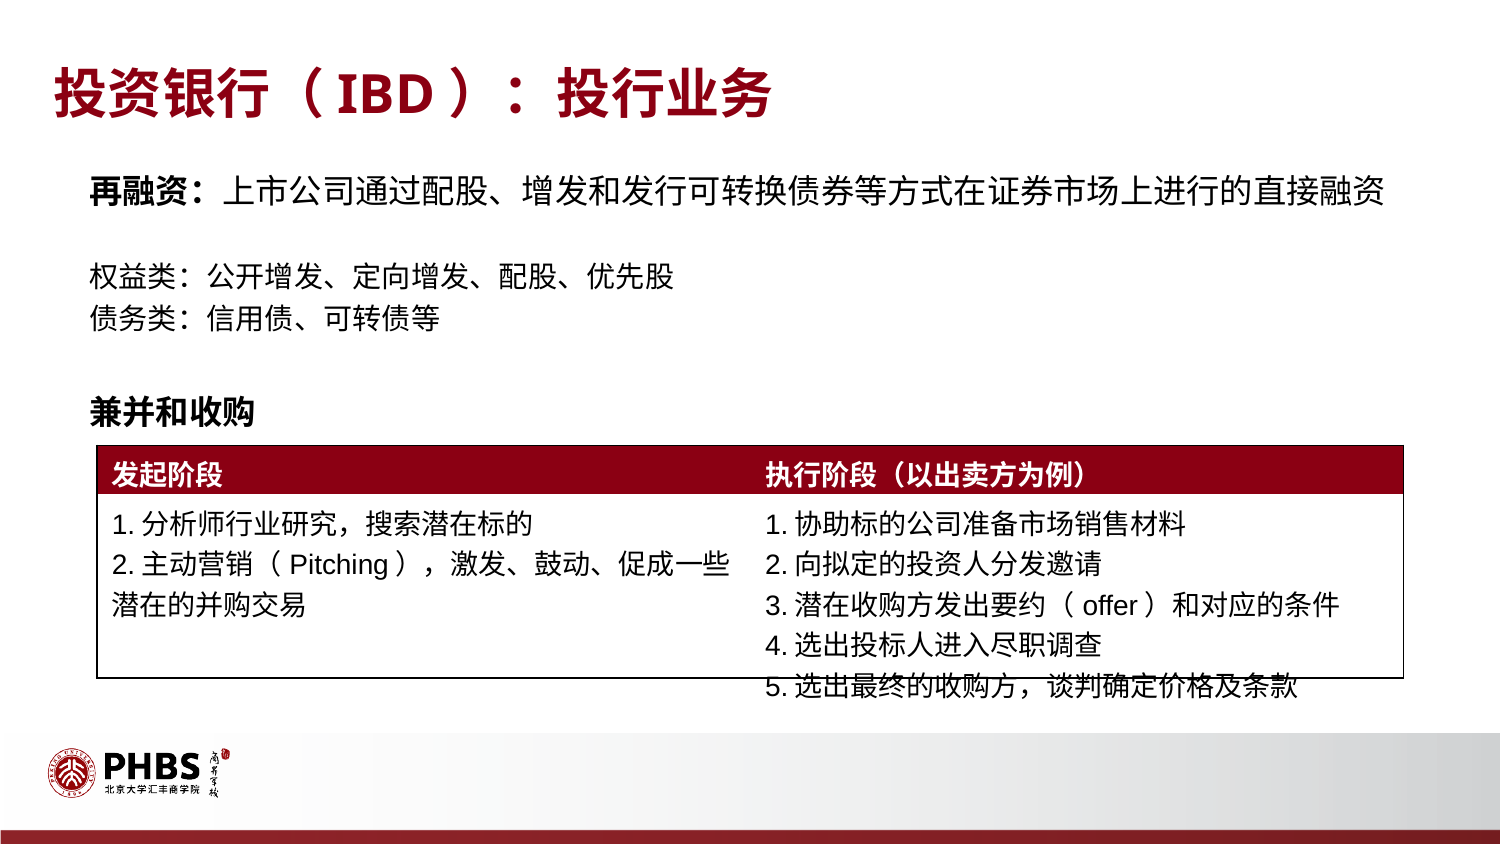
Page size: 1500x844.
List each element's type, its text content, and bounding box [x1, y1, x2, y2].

table_header 执行阶段（以出卖方为例） [750, 446, 1403, 494]
table_header 发起阶段 [98, 446, 750, 494]
table_cell 1.协助标的公司准备市场销售材料 2.向拟定的投资人分发邀请 3.潜在收购方发出要约（offer）和对应的条件 4.选出投标人进入尽职调查 5.选出最终的收购方，谈判确定价格及条款 [750, 494, 1403, 677]
picture [0, 733, 1500, 844]
text_box 投资银行（IBD）：投行业务 [38, 42, 861, 132]
text_box 再融资：上市公司通过配股、增发和发行可转换债券等方式在证券市场上进行的直接融资 权益类：公开增发、定向增发、配股、优先股 债务类：信用债、可转债等 兼并和收购 [74, 154, 1426, 487]
table_cell 1.分析师行业研究，搜索潜在标的 2.主动营销（Pitching），激发、鼓动、促成一些潜在的并购交易 [98, 494, 750, 677]
